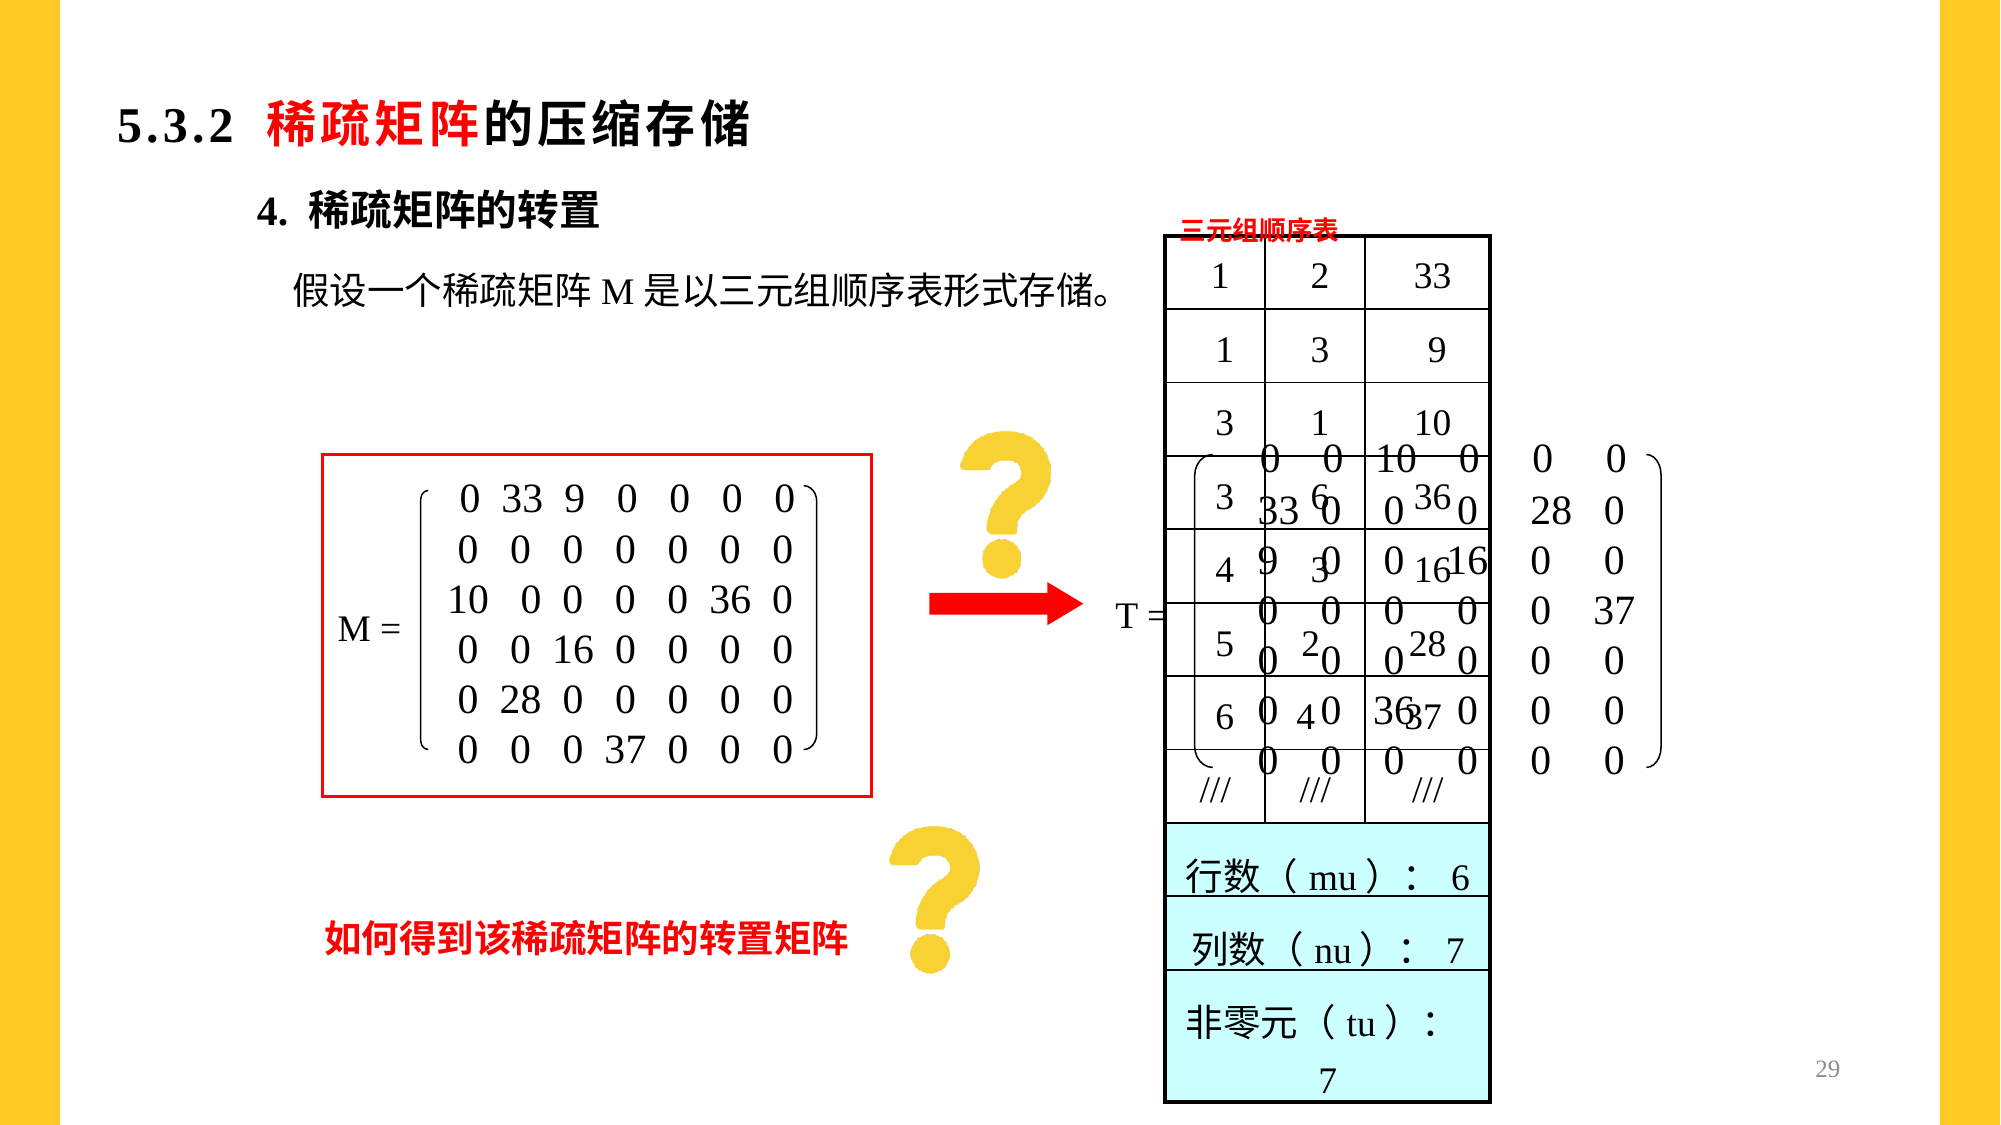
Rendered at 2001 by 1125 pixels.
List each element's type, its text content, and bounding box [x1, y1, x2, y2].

text_box 假设一个稀疏矩阵M是以三元组顺序表形式存储。 [277, 246, 1121, 320]
table_cell 5 [1167, 604, 1194, 675]
table_header 33 [1366, 253, 1488, 308]
table_cell 4 [1167, 530, 1194, 602]
table_cell 行数（mu）：6 [1167, 824, 1488, 895]
text_box 如何得到该稀疏矩阵的转置矩阵 [309, 894, 852, 968]
text_box 三元组顺序表 [1165, 156, 1491, 253]
picture [852, 821, 1009, 978]
slide_number 29 [1492, 1041, 1856, 1094]
table_cell 6 [1167, 677, 1194, 749]
table_cell 9 [1366, 310, 1488, 382]
table_cell /// [1167, 750, 1264, 822]
picture [923, 425, 1081, 583]
table_header 1 [1167, 253, 1264, 308]
text_box T = [1100, 570, 1184, 644]
text_box 4. 稀疏矩阵的转置 [242, 161, 1000, 242]
table_cell 5 [1213, 604, 1232, 675]
table_cell 10 [1366, 383, 1488, 415]
table_cell 3 [1167, 457, 1202, 528]
table_cell 3 [1167, 383, 1264, 455]
text_box 0 0 10 0 0 0 33 0 0 0 28 0 9 0 0 16 0 0 0 0 0 0 0 37 0 0 0 0 0 0 0 0 36 0 0 0 0 0 0 0 0 0 [1232, 415, 1672, 791]
table_cell 非零元（tu）：7 [1167, 971, 1488, 1100]
table_cell 6 [1213, 677, 1232, 749]
table_cell 列数（nu）：7 [1167, 897, 1488, 969]
table_header 2 [1266, 253, 1364, 308]
text_box [1194, 454, 1213, 768]
table_cell 4 [1213, 530, 1232, 602]
text_box [321, 454, 872, 797]
table_cell /// [1366, 791, 1488, 822]
table_cell 3 [1213, 457, 1232, 528]
table_cell /// [1266, 791, 1364, 822]
table_cell 1 [1167, 310, 1264, 382]
table_cell 1 [1266, 383, 1364, 415]
text_box [930, 583, 1082, 624]
table_cell 3 [1266, 310, 1364, 382]
